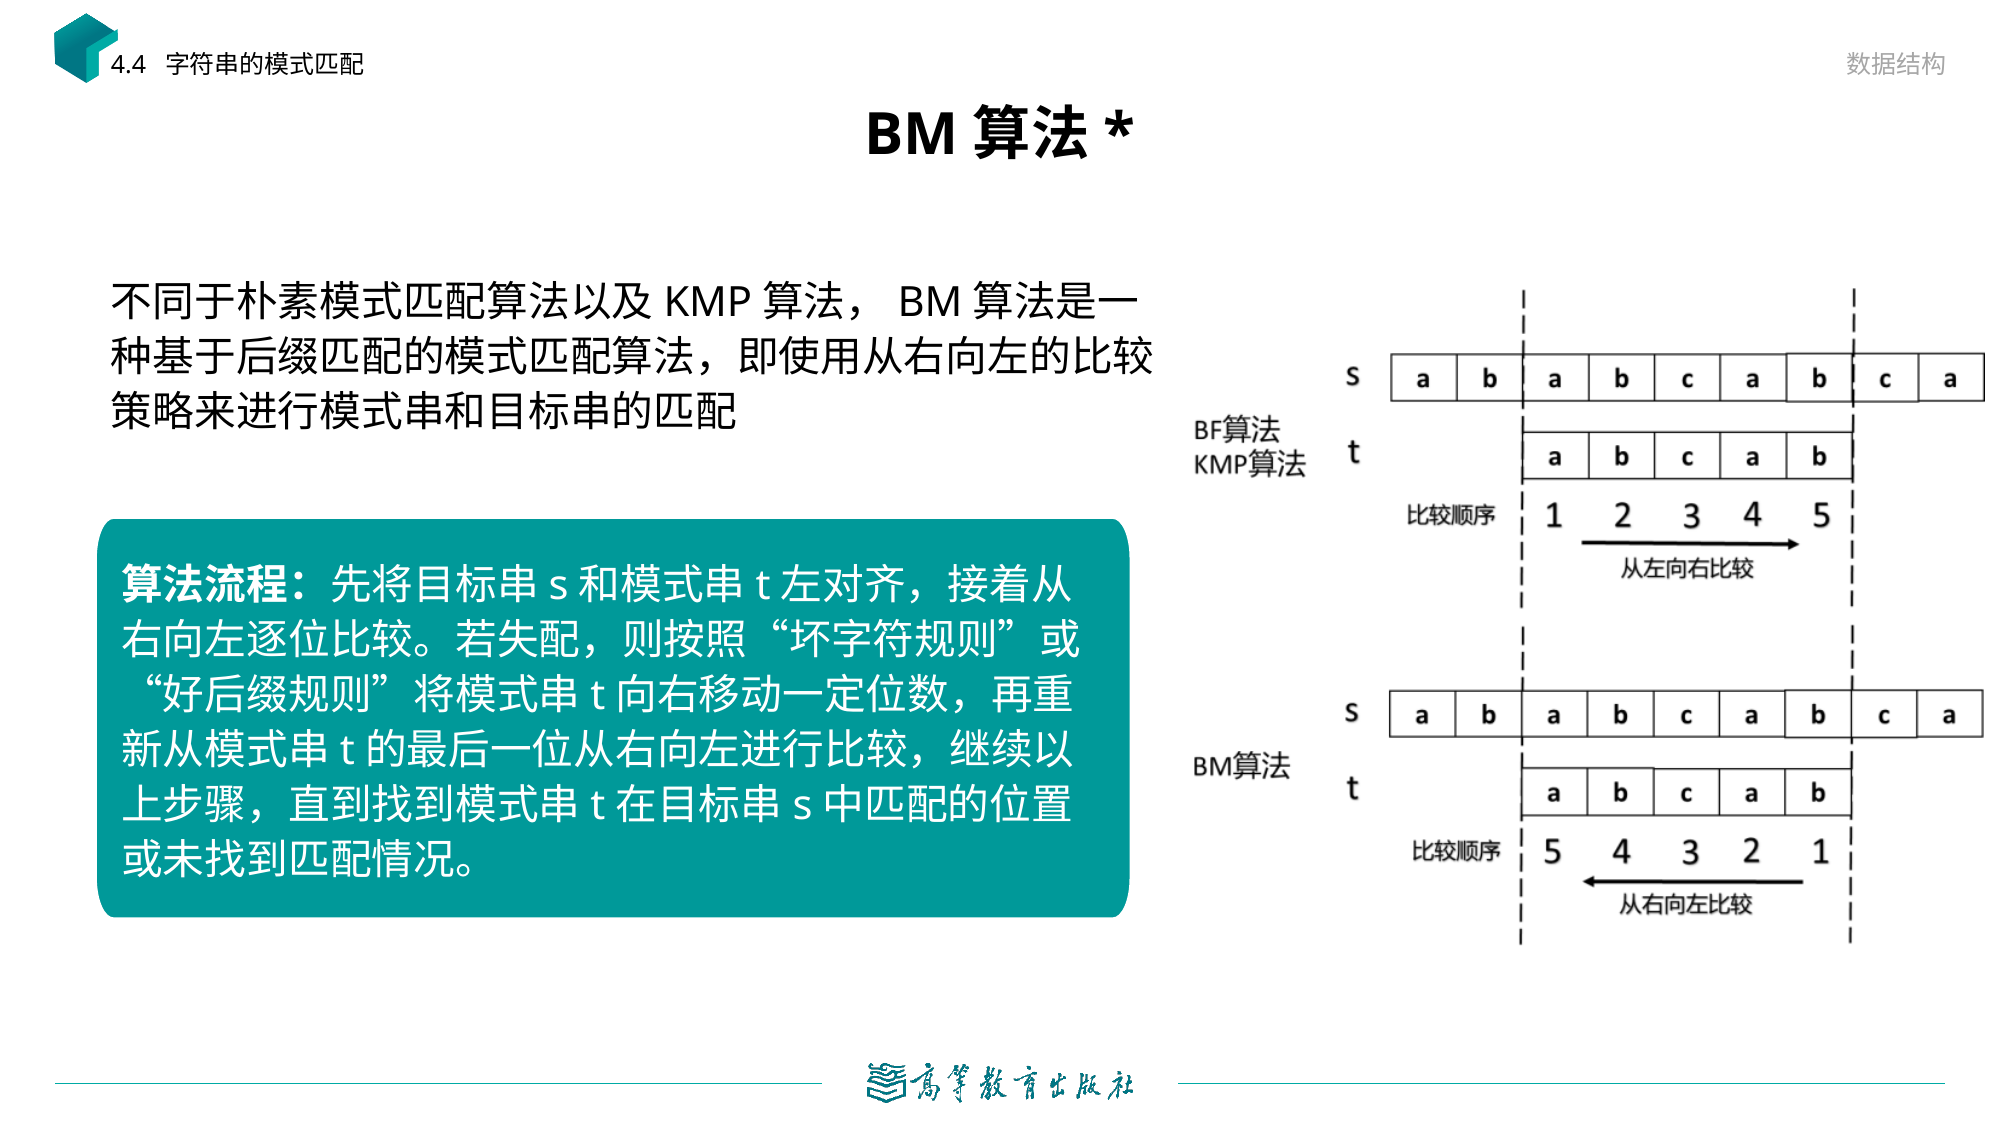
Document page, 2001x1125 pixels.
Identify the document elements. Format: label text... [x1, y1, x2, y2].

list 不同于朴素模式匹配算法以及KMP算法，BM算法是一种基于后缀匹配的模式匹配算法，即使用从右向左的比较策略来进行模式串和目标串的匹配 [95, 262, 1194, 1040]
title BM算法* [137, 92, 1863, 178]
list 数据结构 [1115, 32, 1962, 86]
subtitle 4.4 字符串的模式匹配 [95, 44, 894, 99]
picture [867, 1063, 1133, 1103]
picture [1174, 288, 1985, 946]
text_box 算法流程：先将目标串s和模式串t左对齐，接着从右向左逐位比较。若失配，则按照“坏字符规则”或“好后缀规则”将模式串t向右移动一定位数，再重新从模式串t的最后一位从右向左进行比较，继续以上步骤，直到找到模式串t在目标串s中匹配的位置或未找到匹配情况。 [94, 516, 1132, 920]
